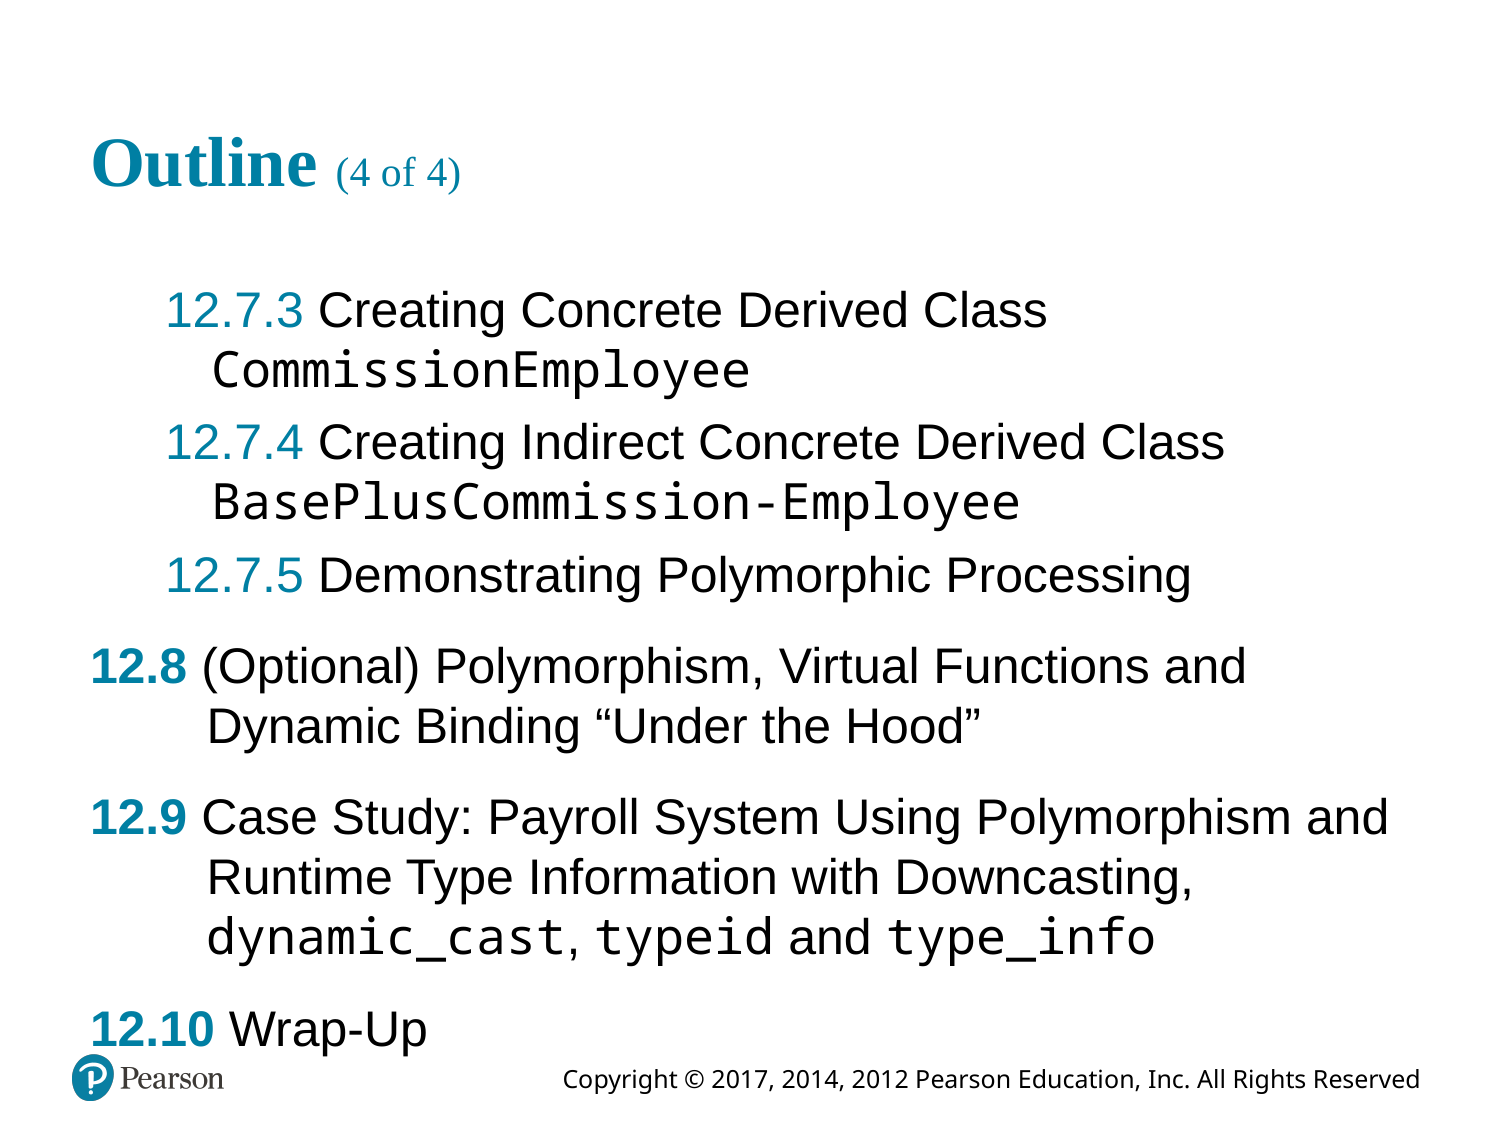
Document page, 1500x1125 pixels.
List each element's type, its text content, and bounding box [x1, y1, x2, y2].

title Outline (4 of 4) [75, 35, 1425, 216]
picture [72, 1054, 88, 1070]
list 12.7.3 Creating Concrete Derived Class CommissionEmployee 12.7.4 Creating Indirect Concrete Derived Class BasePlusCommission-Employee 12.7.5 Demonstrating Polymorphic Processing 12.8 (Optional) Polymorphism, Virtual Functions and Dynamic Binding “Under the Hood” 12.9 Case Study: Payroll System Using Polymorphism and Runtime Type Information with Downcasting, dynamic_cast, typeid and type_info 12.10 Wrap-Up [75, 262, 1425, 1005]
picture [72, 1087, 83, 1101]
picture [98, 1054, 224, 1101]
picture [80, 1063, 106, 1088]
